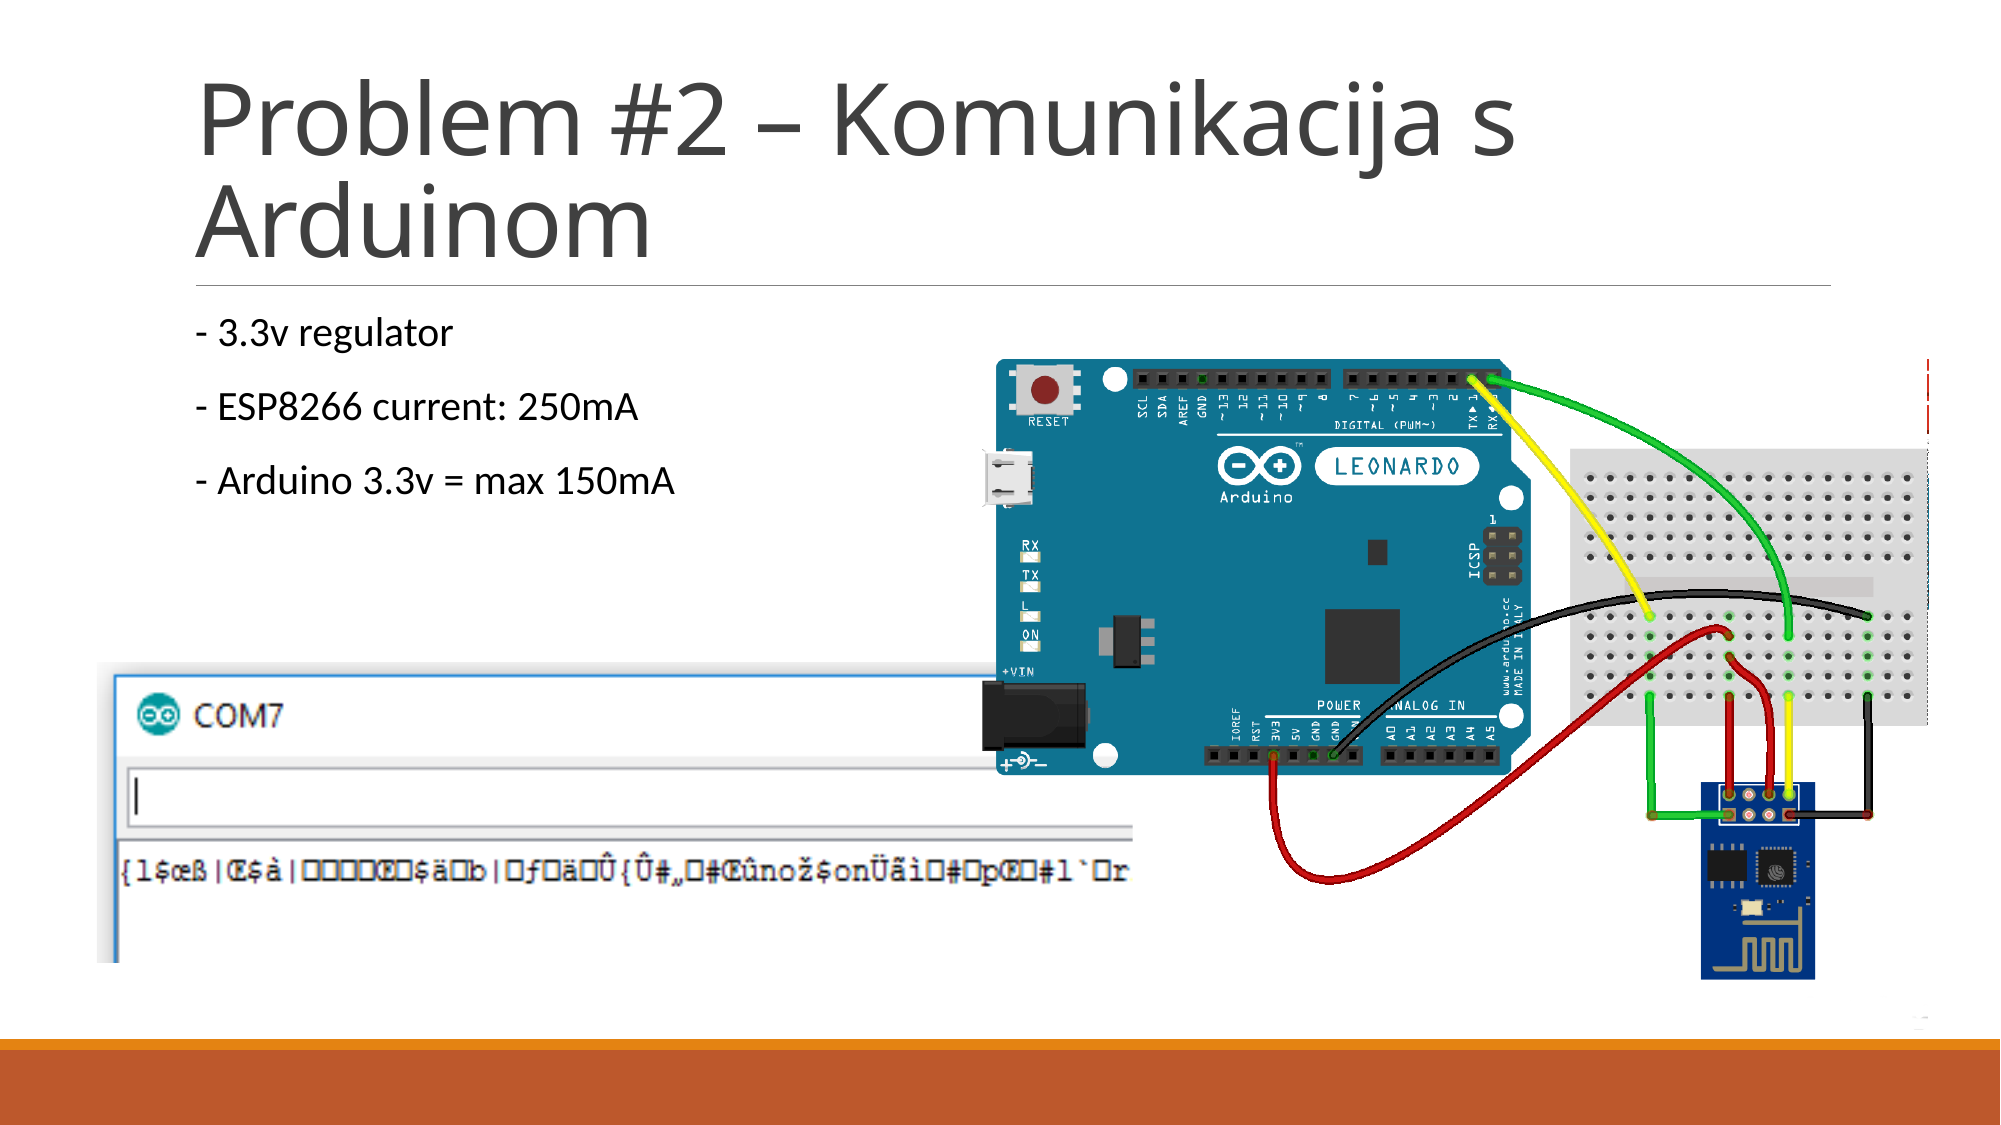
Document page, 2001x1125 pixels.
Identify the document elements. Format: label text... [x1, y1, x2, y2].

title Problem #2 – Komunikacija s Arduinom [180, 47, 1830, 285]
list - 3.3v regulator - ESP8266 current: 250mA - Arduino 3.3v = max 150mA [180, 302, 1830, 659]
picture [96, 358, 1930, 1031]
